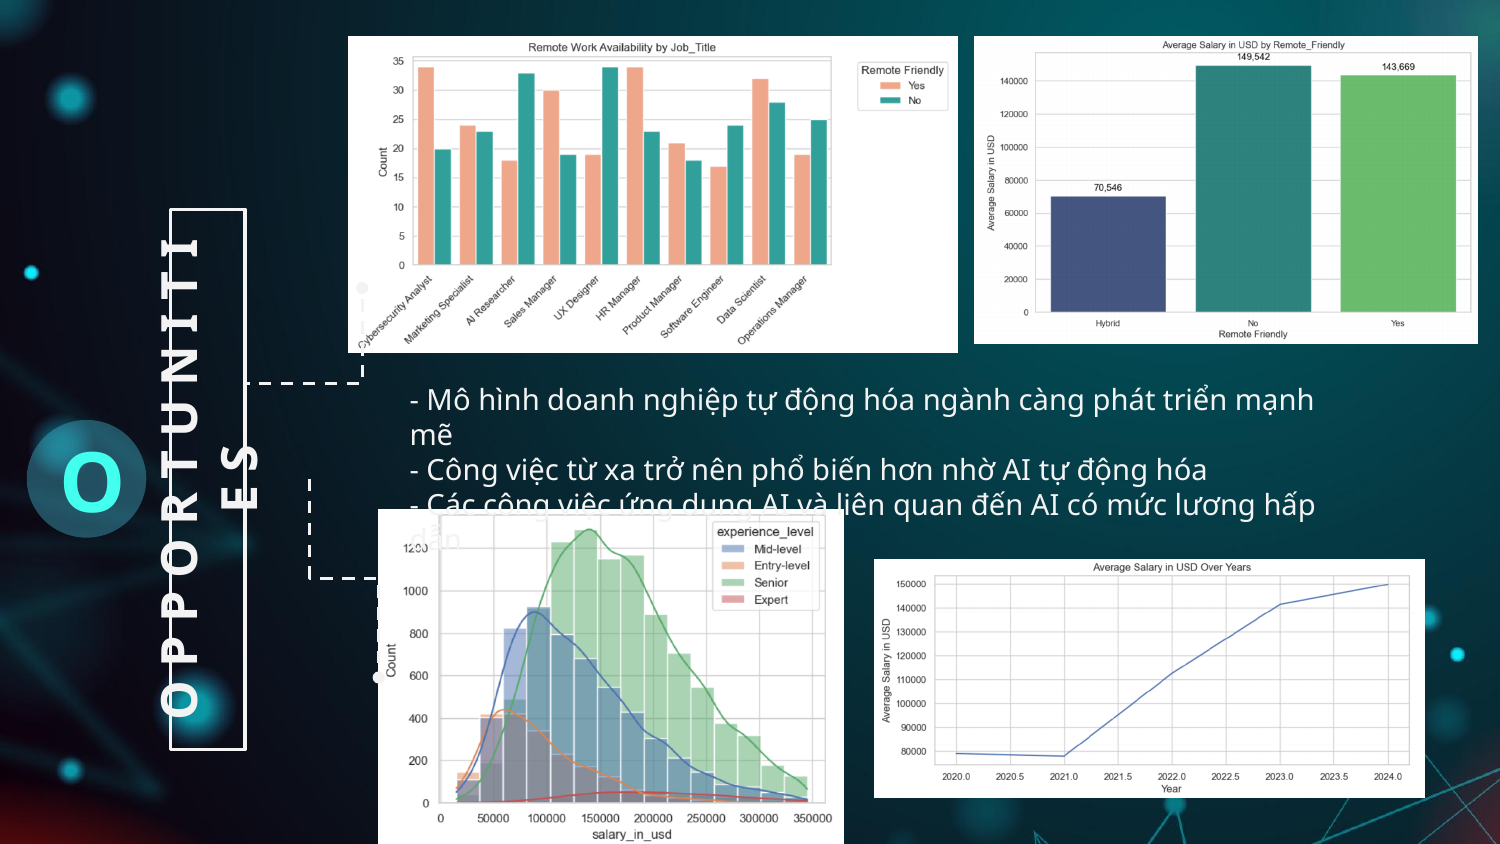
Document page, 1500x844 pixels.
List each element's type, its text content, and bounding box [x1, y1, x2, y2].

picture [1463, 552, 1474, 556]
picture [1438, 564, 1449, 571]
picture [0, 0, 1500, 844]
text_box - Mô hình doanh nghiệp tự động hóa ngành càng phát triển mạnh mẽ - Công việc từ xa trở nên phổ biến hơn nhờ AI tự động hóa - Các công việc ứng dụng AI và liên quan đến AI có mức lương hấp dẫn [394, 366, 1346, 499]
text_box O P P O R T U N I T I E S [170, 209, 246, 750]
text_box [244, 287, 363, 480]
text_box O [26, 419, 147, 538]
picture [1426, 552, 1436, 556]
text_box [244, 543, 444, 613]
